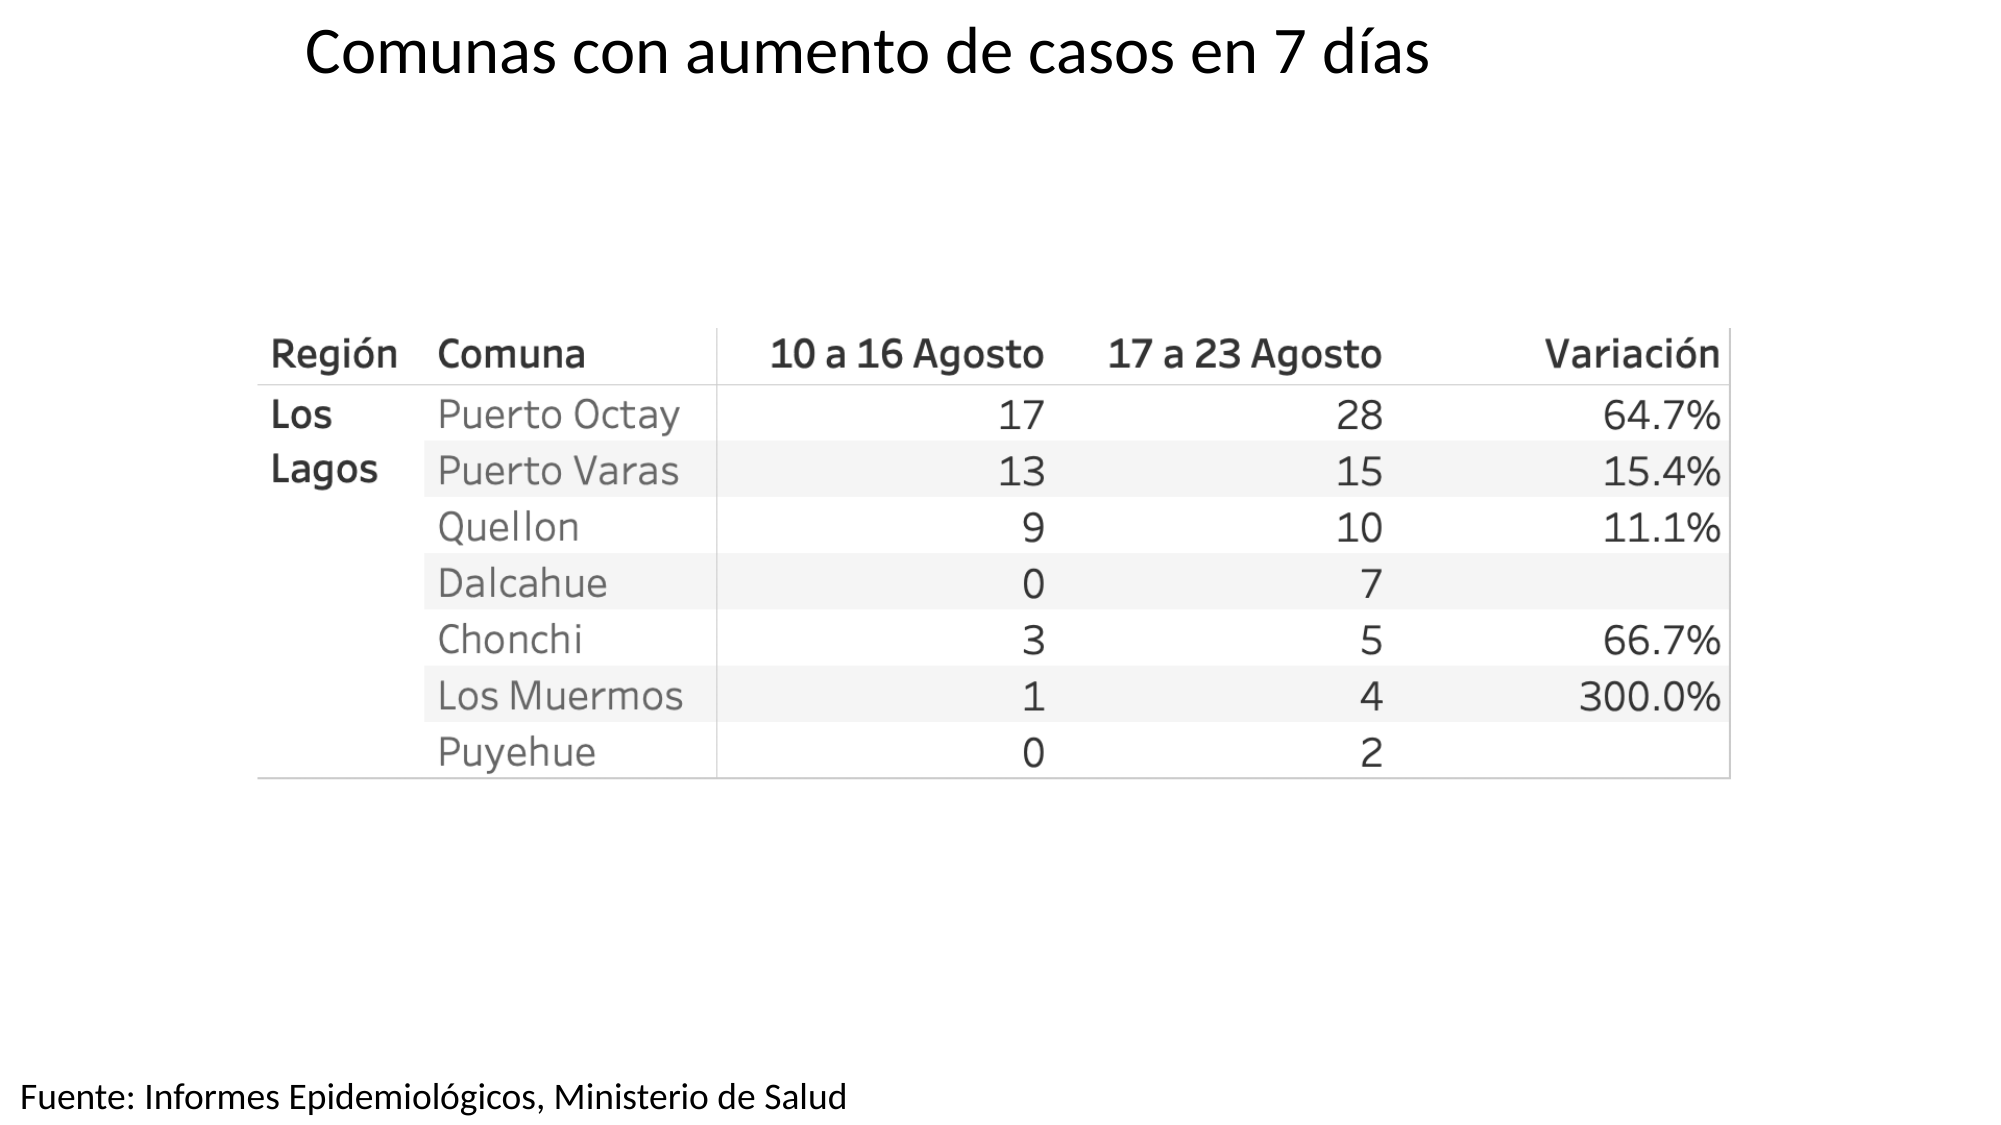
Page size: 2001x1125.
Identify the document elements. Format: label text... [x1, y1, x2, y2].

text_box Comunas con aumento de casos en 7 días [290, 0, 1447, 95]
text_box Fuente: Informes Epidemiológicos, Ministerio de Salud [5, 1064, 864, 1125]
picture [245, 328, 1755, 797]
